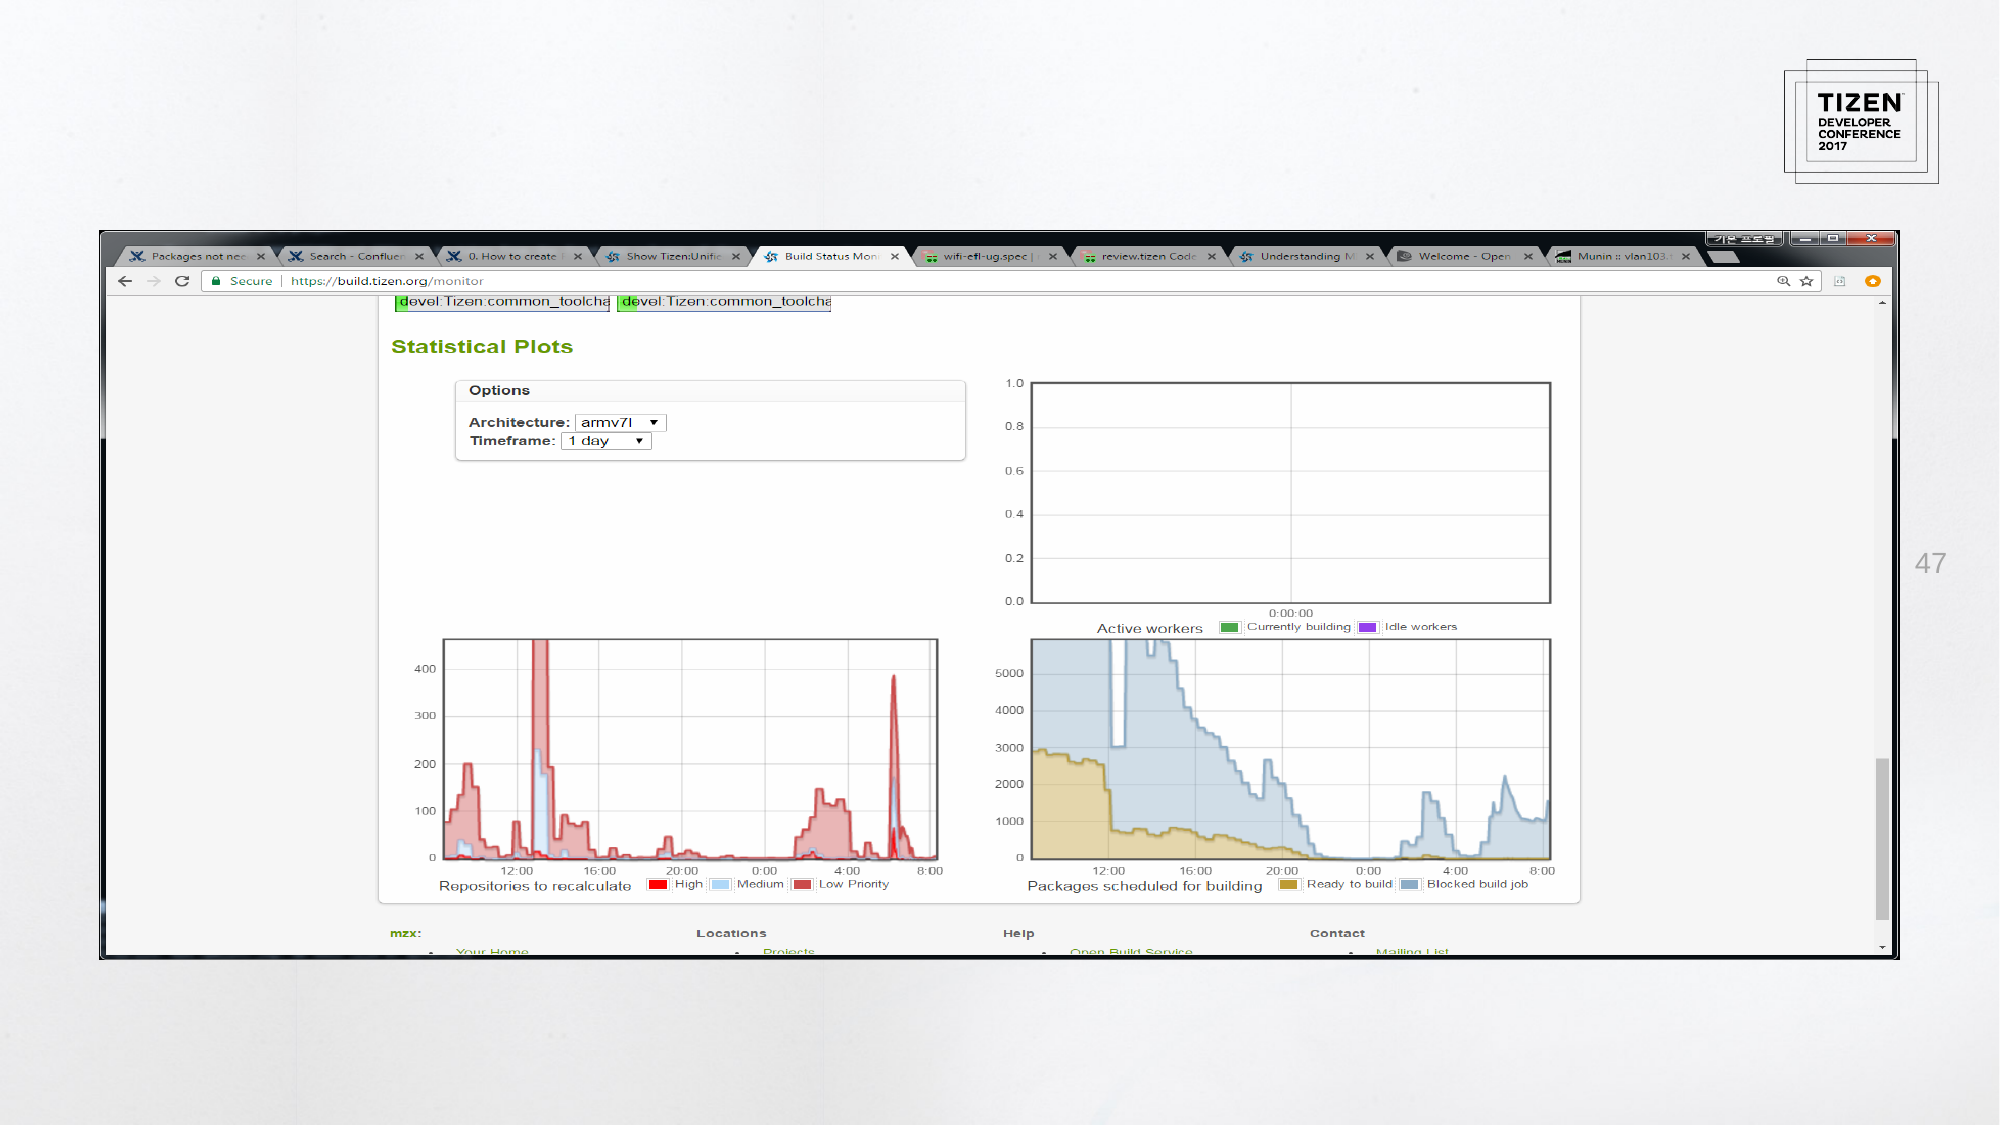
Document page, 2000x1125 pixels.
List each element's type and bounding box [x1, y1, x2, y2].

list [99, 230, 1900, 960]
picture [0, 0, 2000, 1125]
